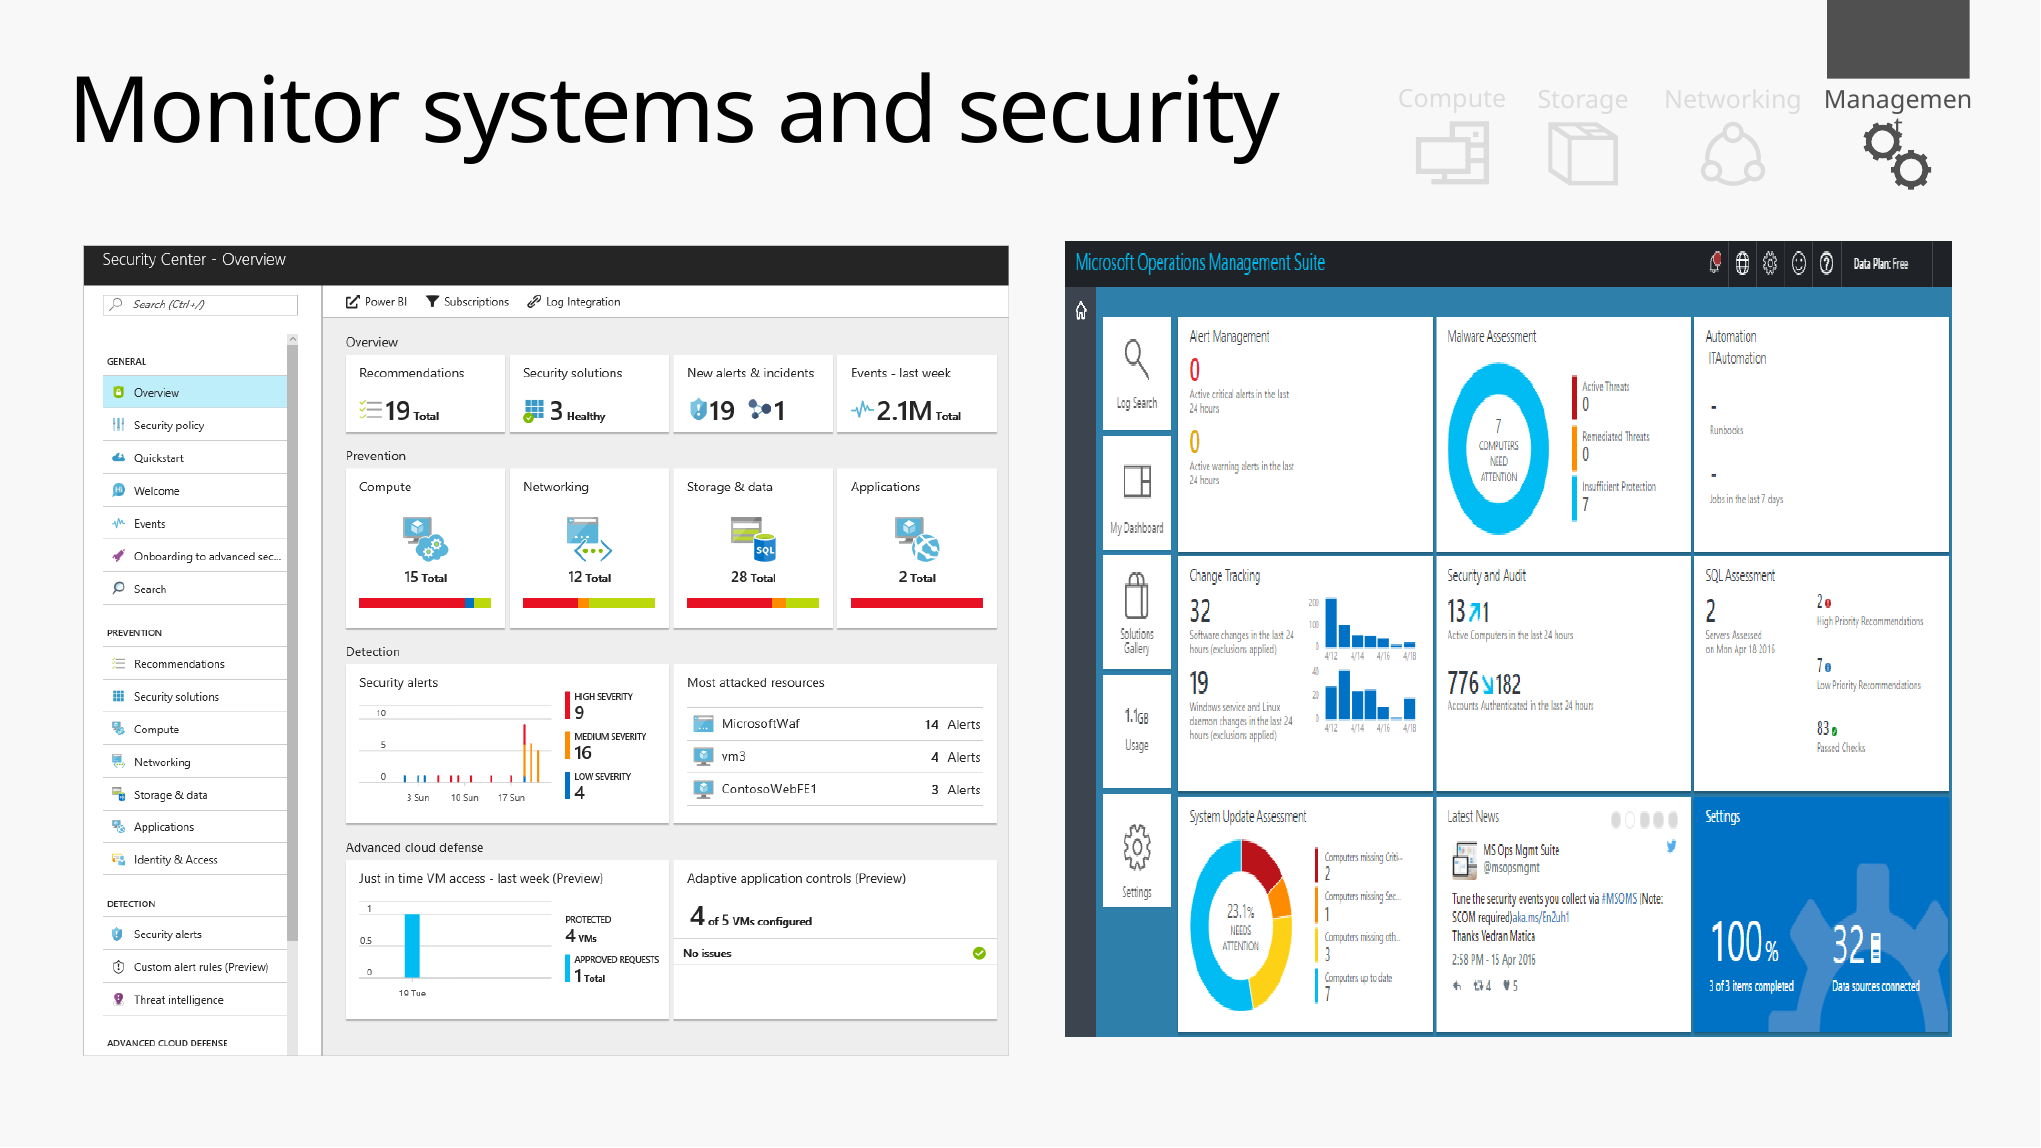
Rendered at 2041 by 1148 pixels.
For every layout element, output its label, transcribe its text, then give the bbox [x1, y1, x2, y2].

text_box [1826, 0, 1970, 79]
text_box [1863, 122, 1902, 161]
text_box [1891, 150, 1932, 190]
text_box Management [1813, 79, 1985, 149]
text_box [1380, 78, 1524, 185]
picture [1064, 240, 1952, 1037]
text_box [1654, 79, 1813, 187]
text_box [1511, 79, 1654, 186]
title Monitor systems and security [45, 48, 1996, 199]
picture [83, 244, 1009, 1056]
